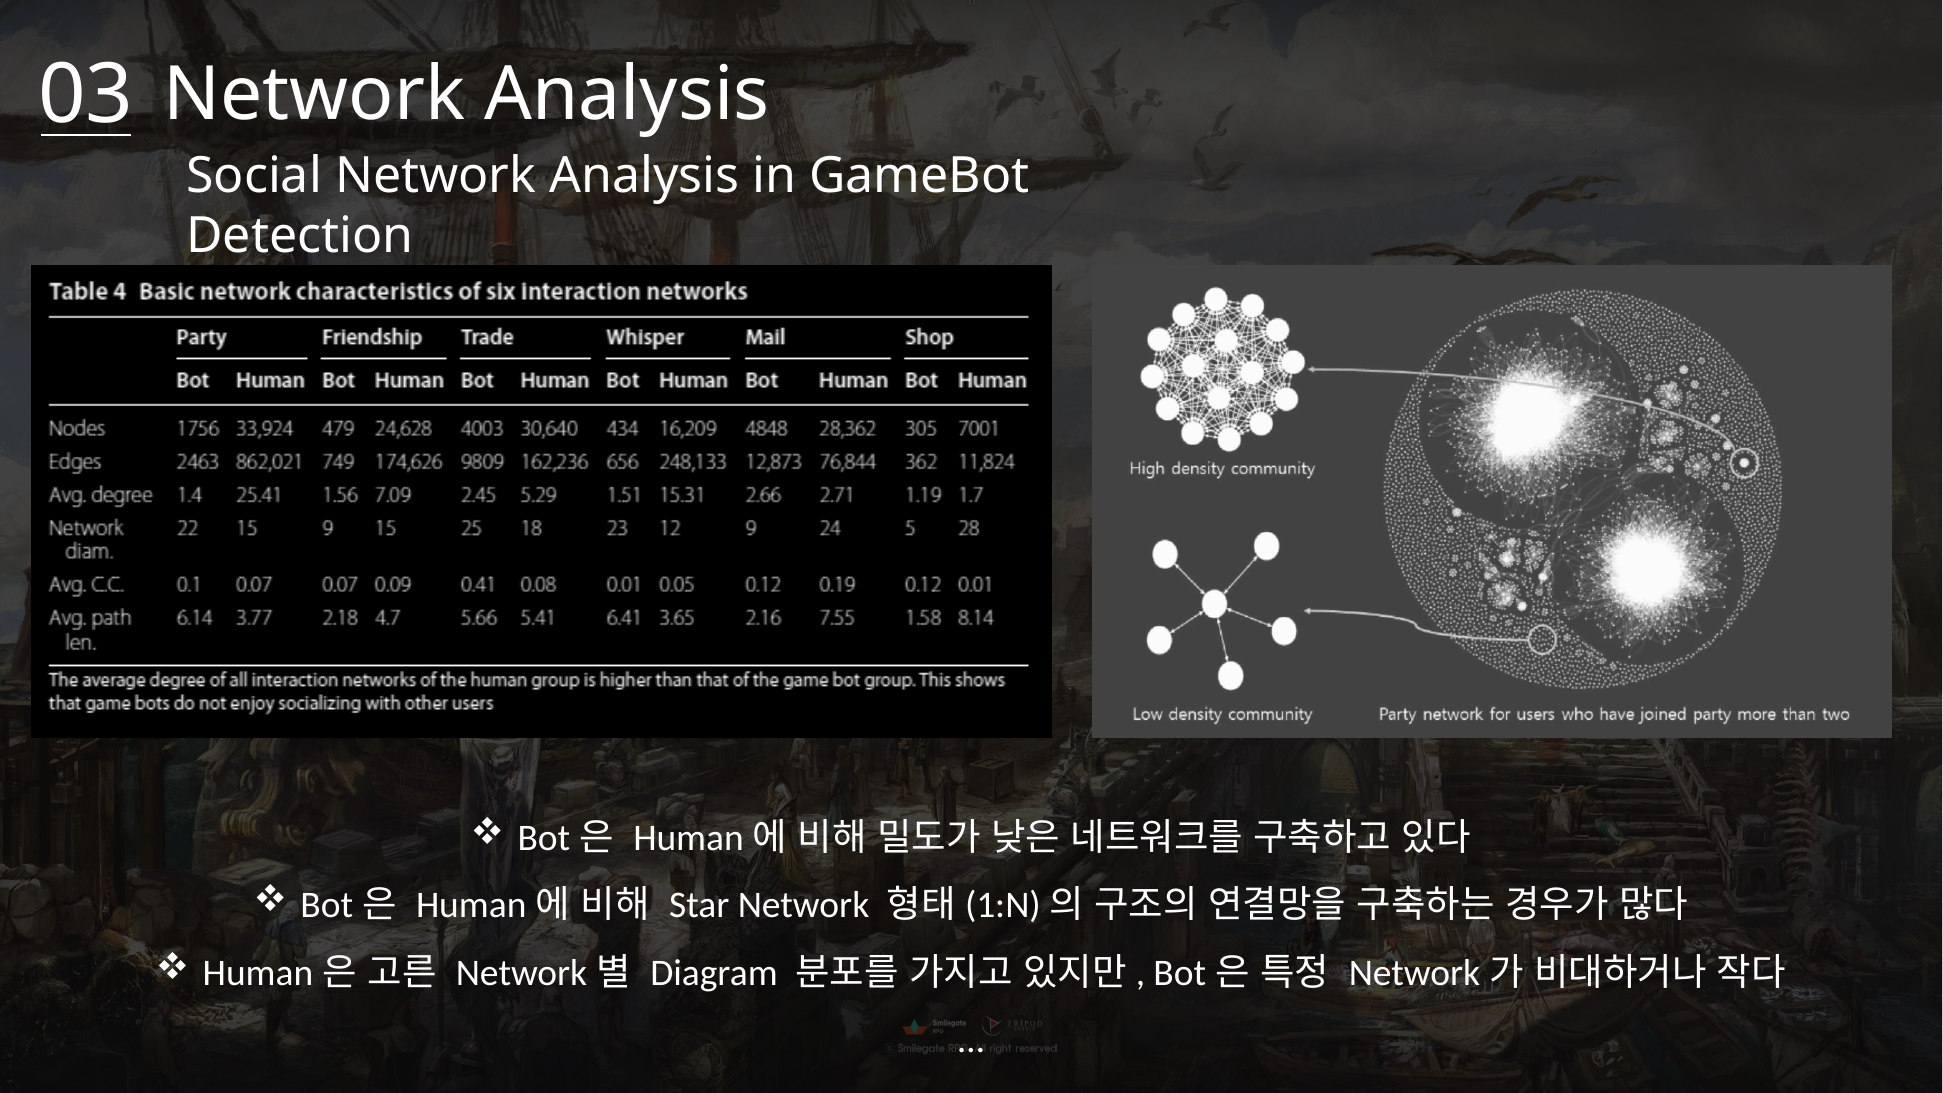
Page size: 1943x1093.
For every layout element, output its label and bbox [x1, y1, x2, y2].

picture [0, 0, 1943, 1093]
text_box [0, 32, 173, 149]
